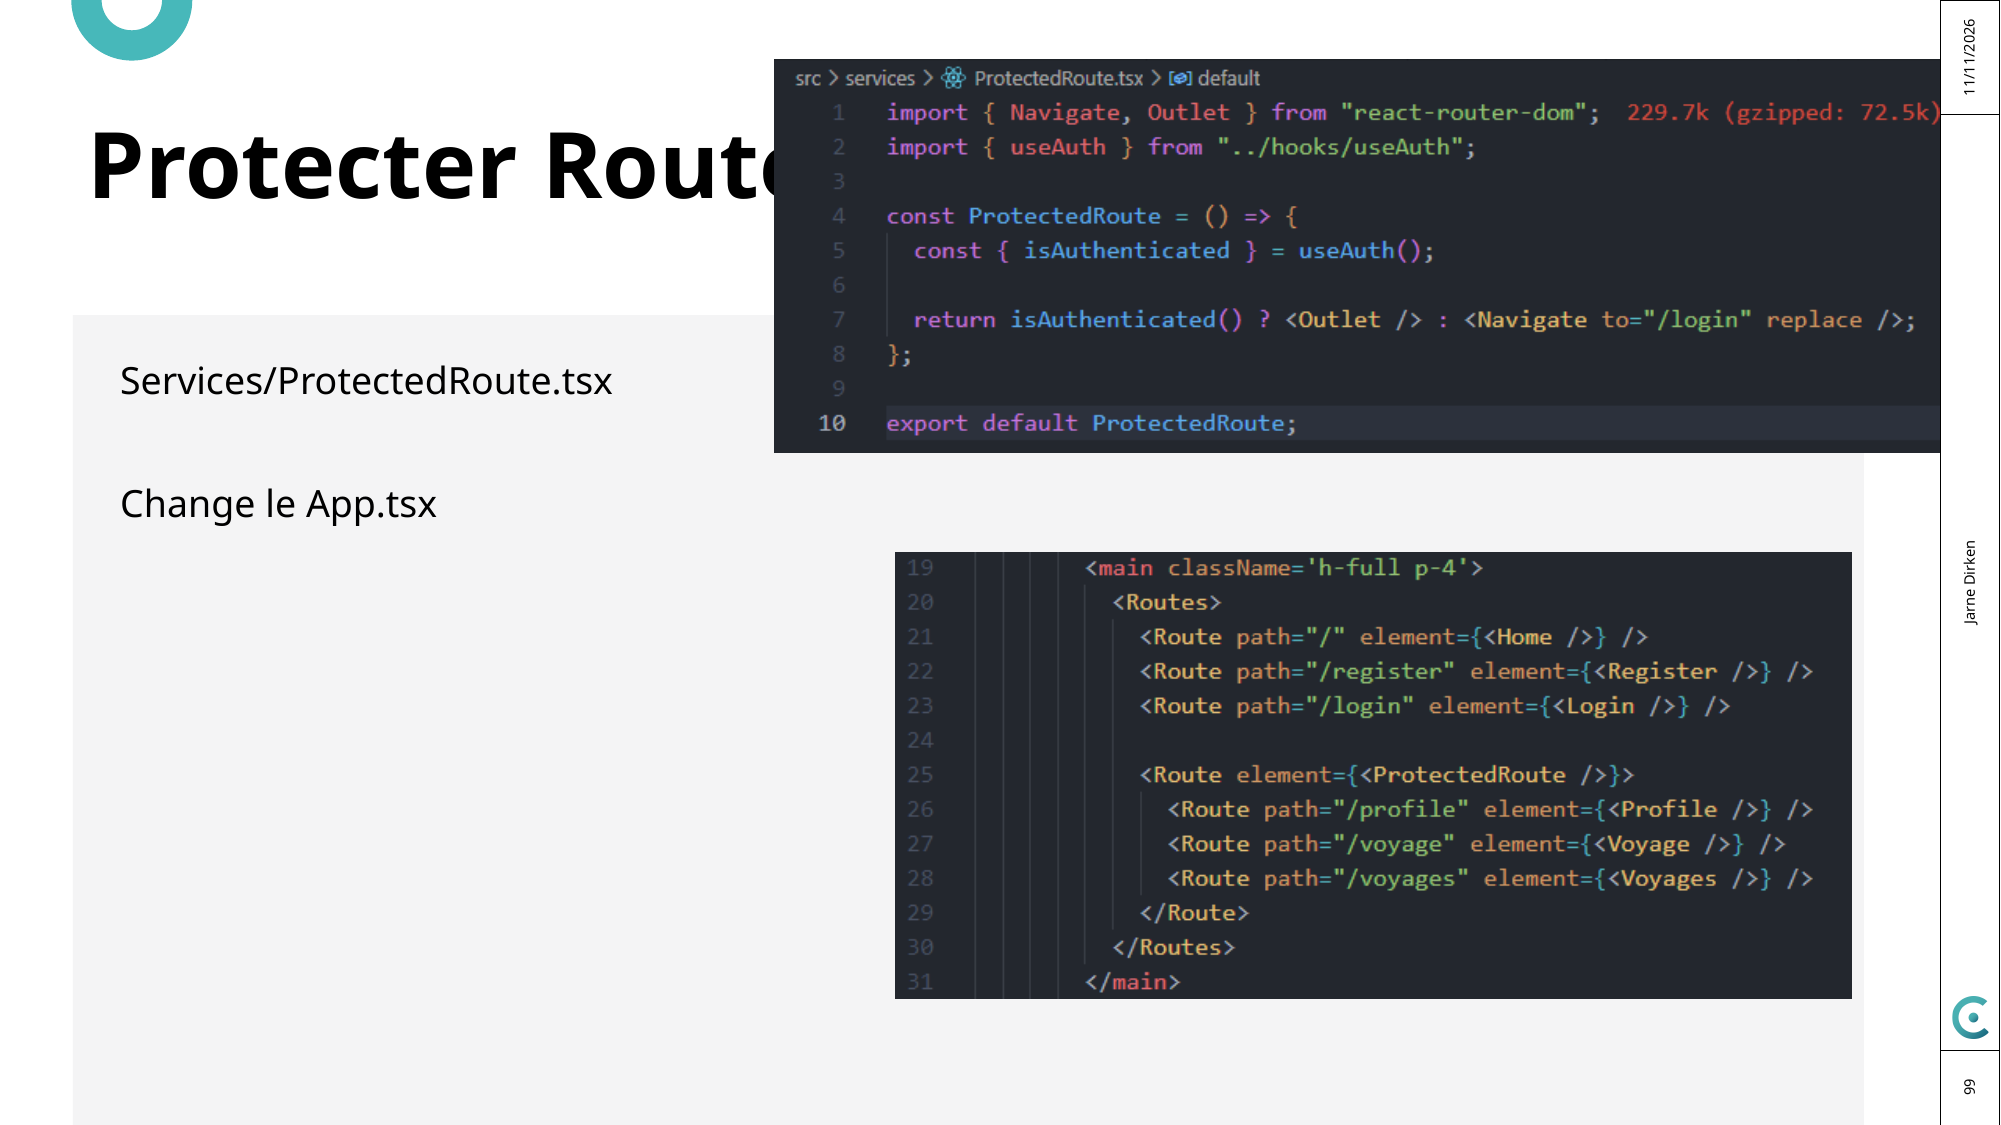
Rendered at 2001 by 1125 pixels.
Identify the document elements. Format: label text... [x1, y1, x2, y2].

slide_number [1940, 0, 2000, 114]
picture [774, 59, 1940, 453]
footer Jarne Dirken [1940, 114, 2000, 1050]
title Protecter Routes [72, 59, 774, 278]
slide_number 99 [1940, 1050, 2000, 1125]
list Services/ProtectedRoute.tsx Change le App.tsx [72, 315, 1863, 1050]
picture [895, 552, 1852, 999]
